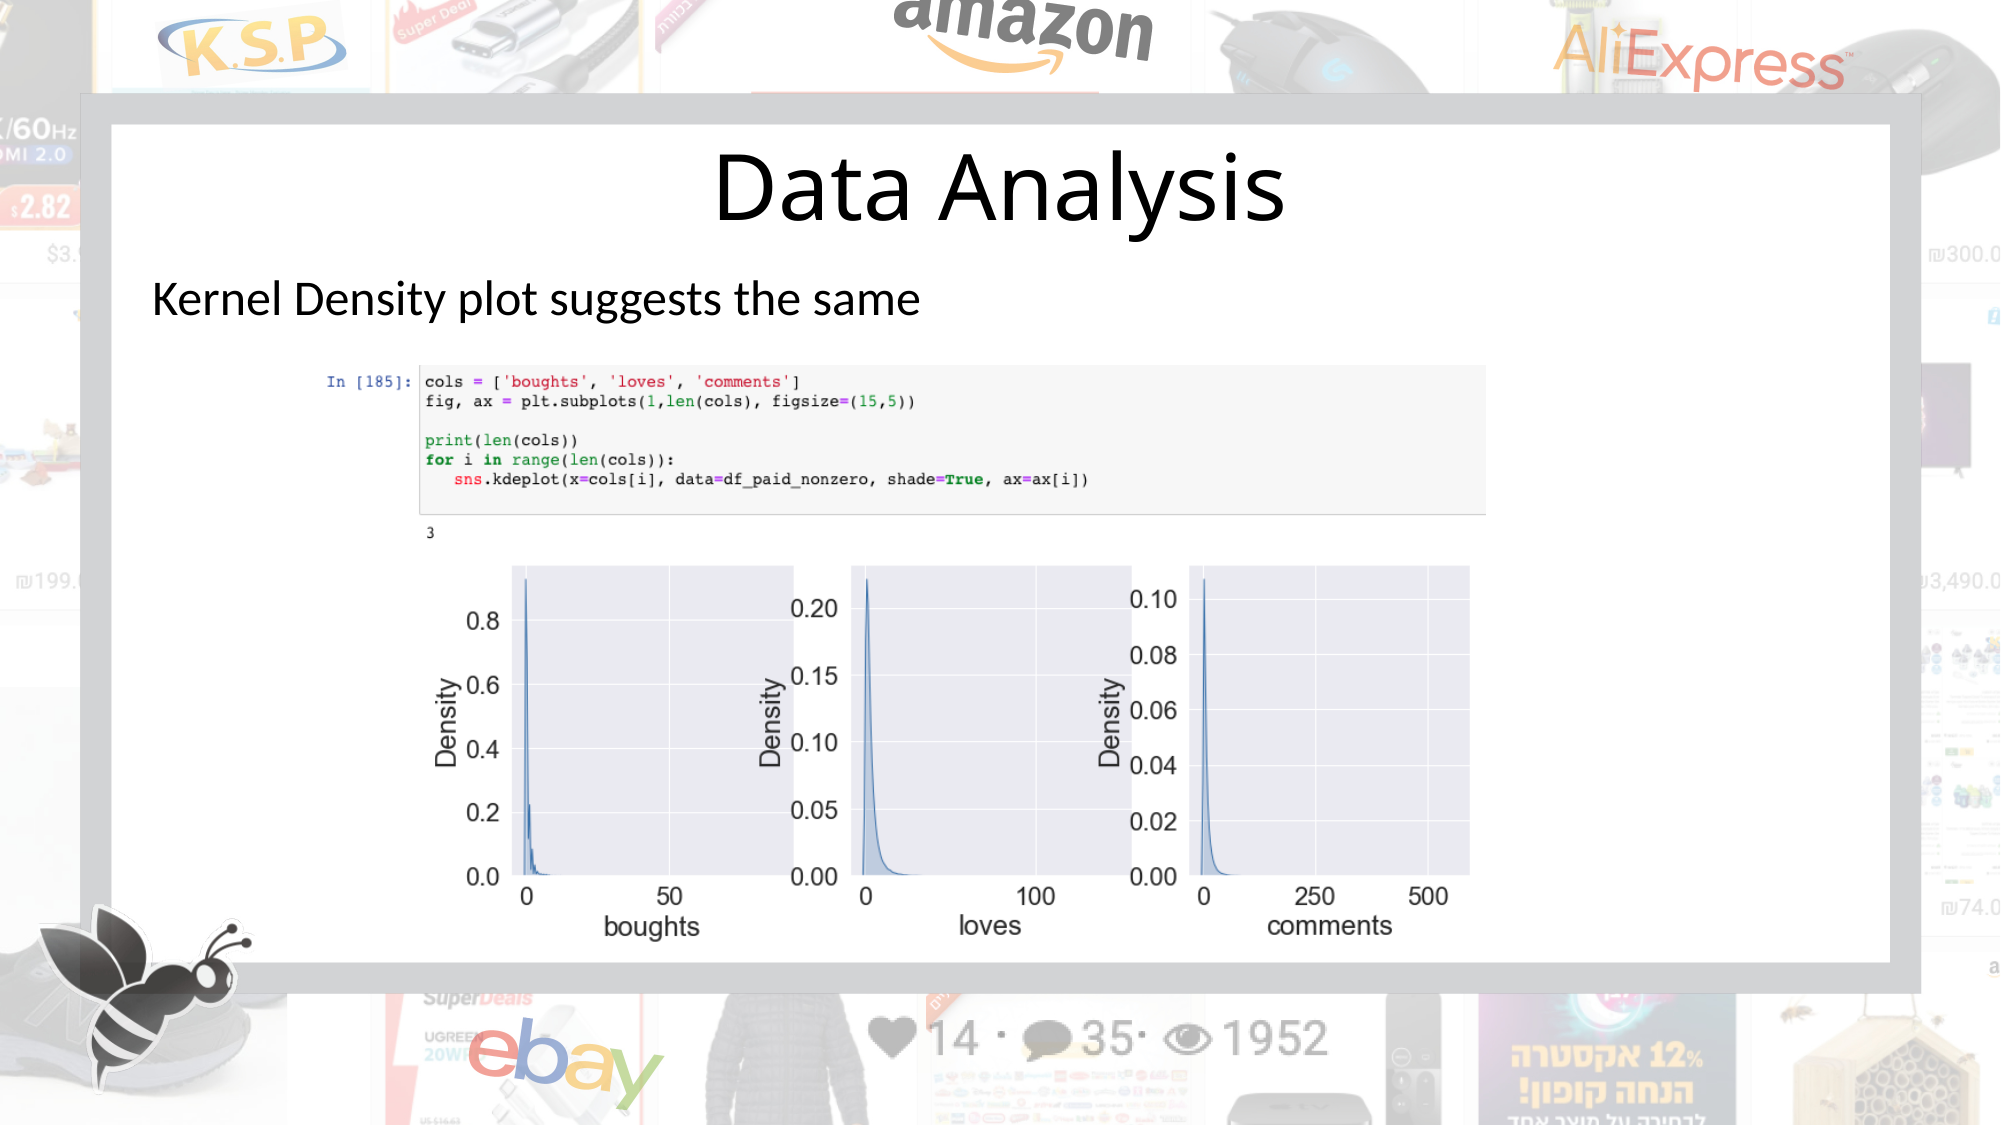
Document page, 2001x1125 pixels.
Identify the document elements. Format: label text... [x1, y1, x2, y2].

list Kernel Density plot suggests the same [137, 265, 1863, 1014]
title Data Analysis [137, 82, 1863, 265]
picture [0, 0, 2001, 1125]
